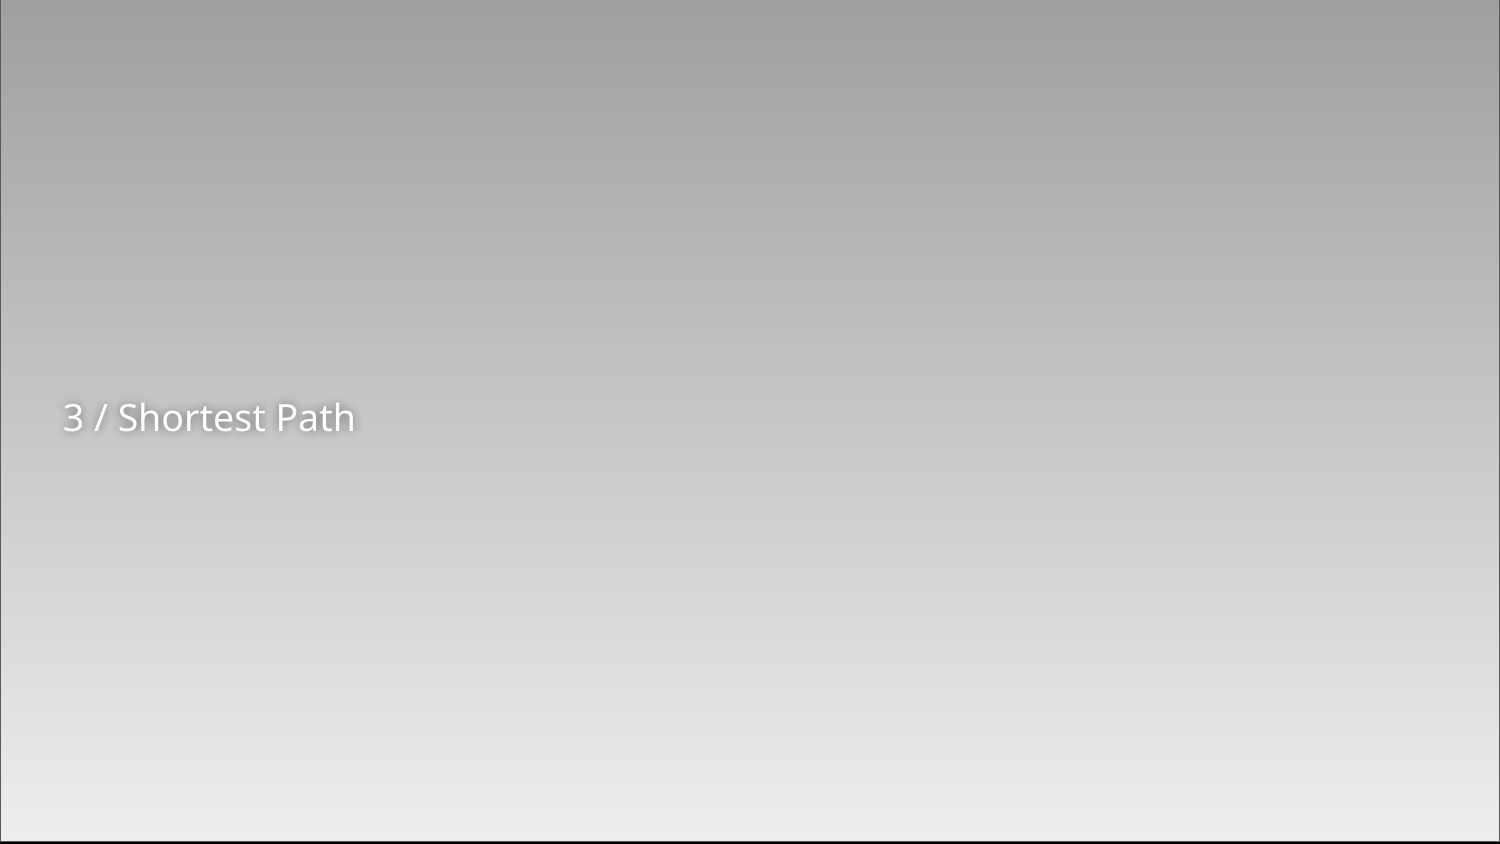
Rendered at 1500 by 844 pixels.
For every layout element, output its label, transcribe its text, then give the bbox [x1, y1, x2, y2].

text_box 3 / Shortest Path [47, 379, 788, 465]
